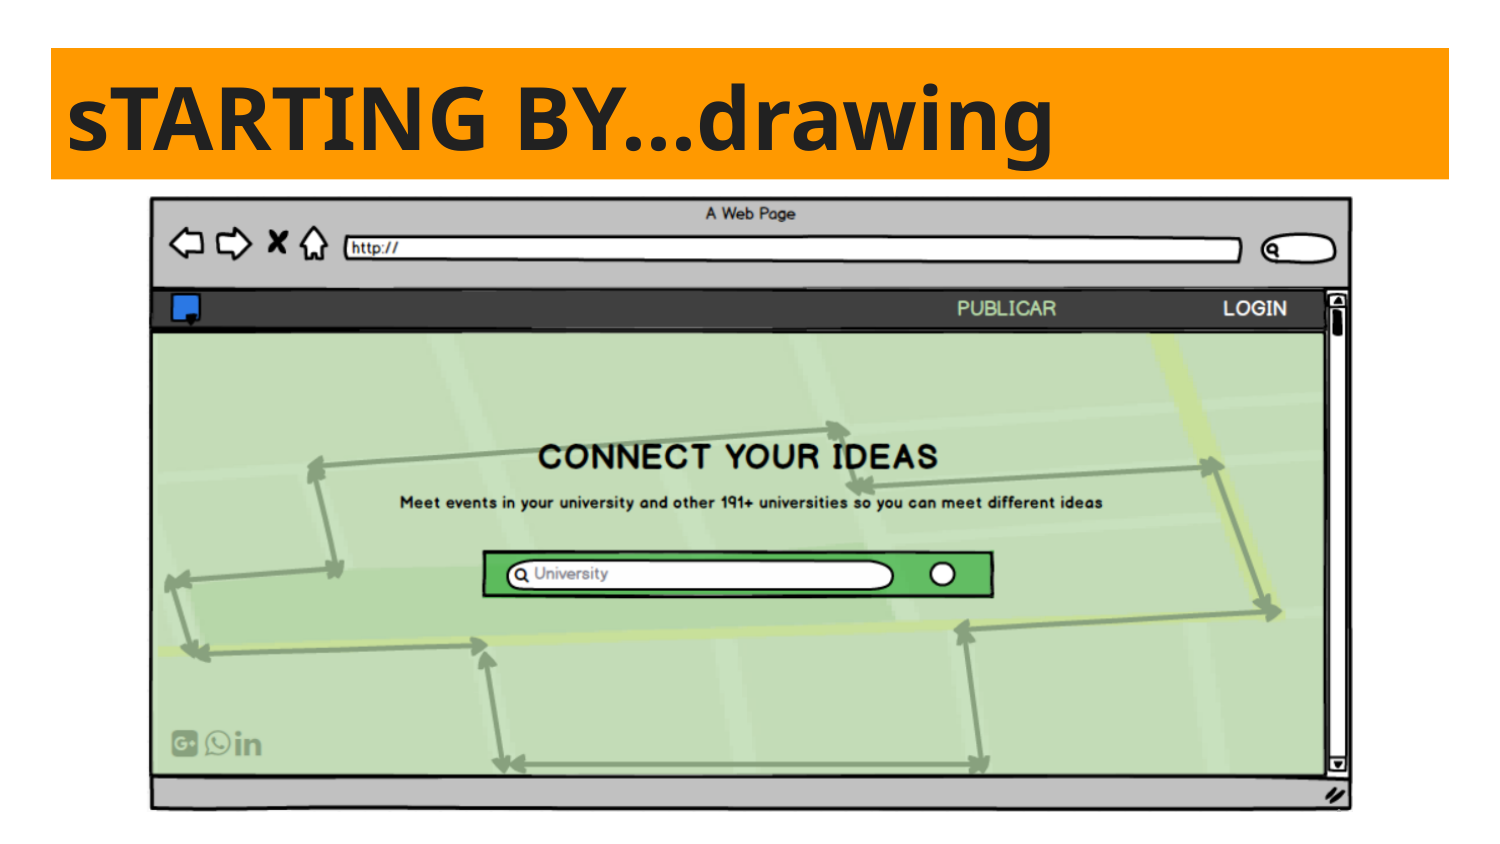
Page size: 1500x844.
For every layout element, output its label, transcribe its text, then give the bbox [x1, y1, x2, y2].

picture [146, 196, 1354, 812]
title sTARTING BY...drawing [51, 48, 1449, 180]
